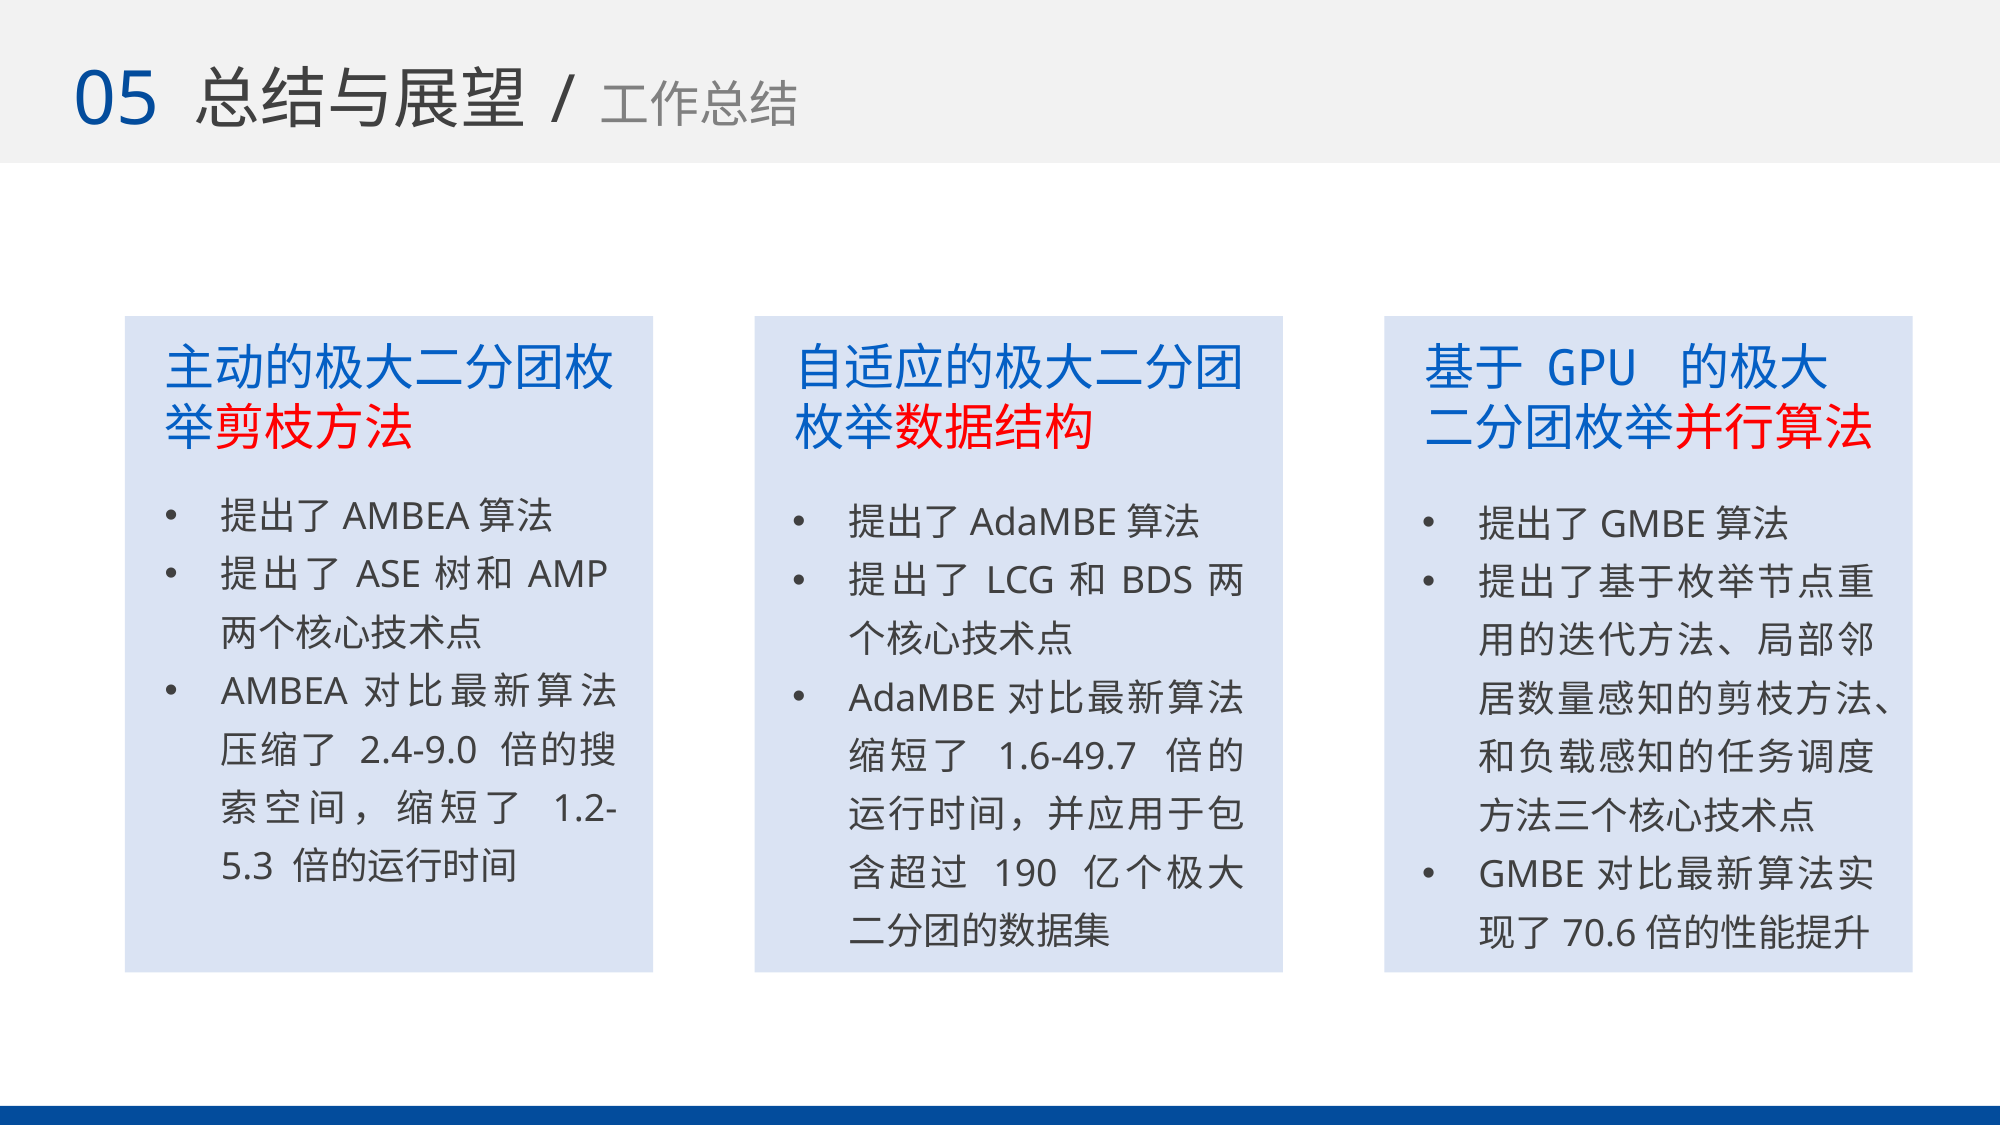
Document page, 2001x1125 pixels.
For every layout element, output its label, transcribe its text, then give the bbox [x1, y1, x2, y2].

text_box [754, 315, 1284, 973]
text_box 总结与展望/工作总结 [179, 48, 1719, 144]
text_box 提出了AdaMBE算法 提出了LCG和BDS两个核心技术点 AdaMBE对比最新算法缩短了 1.6-49.7 倍的运行时间，并应用于包含超过 190 亿个极大二分团的数据集 [777, 477, 1260, 960]
text_box [0, 0, 2000, 164]
text_box 05 [53, 42, 179, 147]
text_box 提出了GMBE算法 提出了基于枚举节点重用的迭代方法、局部邻居数量感知的剪枝方法、和负载感知的任务调度方法三个核心技术点 GMBE对比最新算法实现了70.6倍的性能提升 [1407, 478, 1890, 962]
text_box [124, 315, 654, 973]
text_box 自适应的极大二分团枚举数据结构 [779, 328, 1262, 464]
text_box 基于 GPU 的极大二分团枚举并行算法 [1409, 328, 1892, 464]
text_box [0, 1105, 2000, 1125]
text_box [1383, 315, 1914, 973]
text_box 提出了AMBEA算法 提出了ASE树和AMP两个核心技术点 AMBEA对比最新算法压缩了 2.4-9.0 倍的搜索空间，缩短了 1.2-5.3 倍的运行时间 [149, 470, 633, 895]
text_box 主动的极大二分团枚举剪枝方法 [149, 328, 633, 464]
